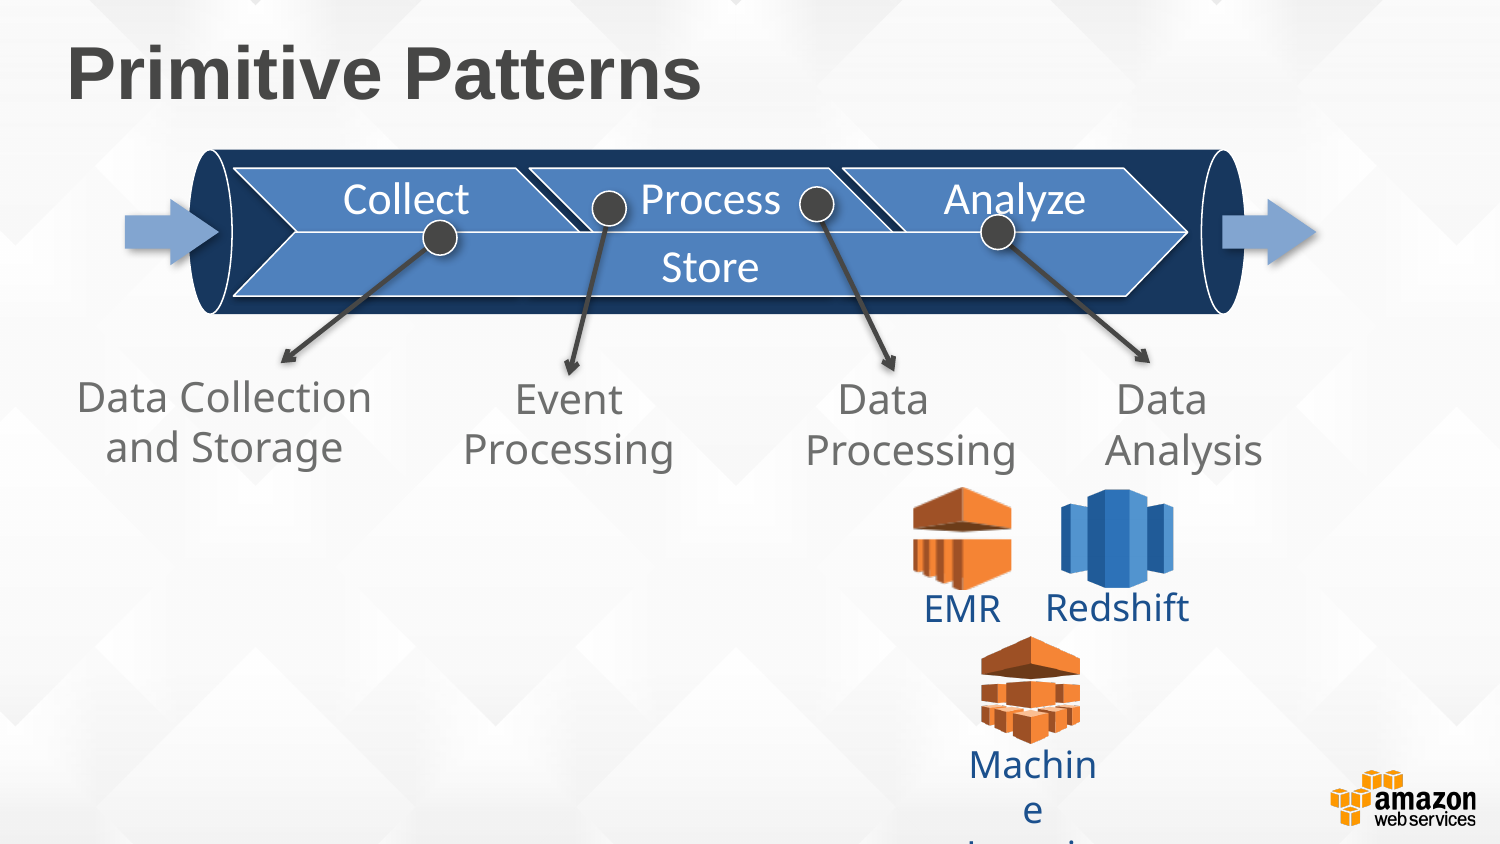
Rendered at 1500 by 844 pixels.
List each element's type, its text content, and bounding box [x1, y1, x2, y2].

picture [0, 0, 1500, 844]
title Primitive Patterns [55, 18, 1402, 160]
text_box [48, 149, 1317, 483]
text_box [911, 482, 1195, 840]
